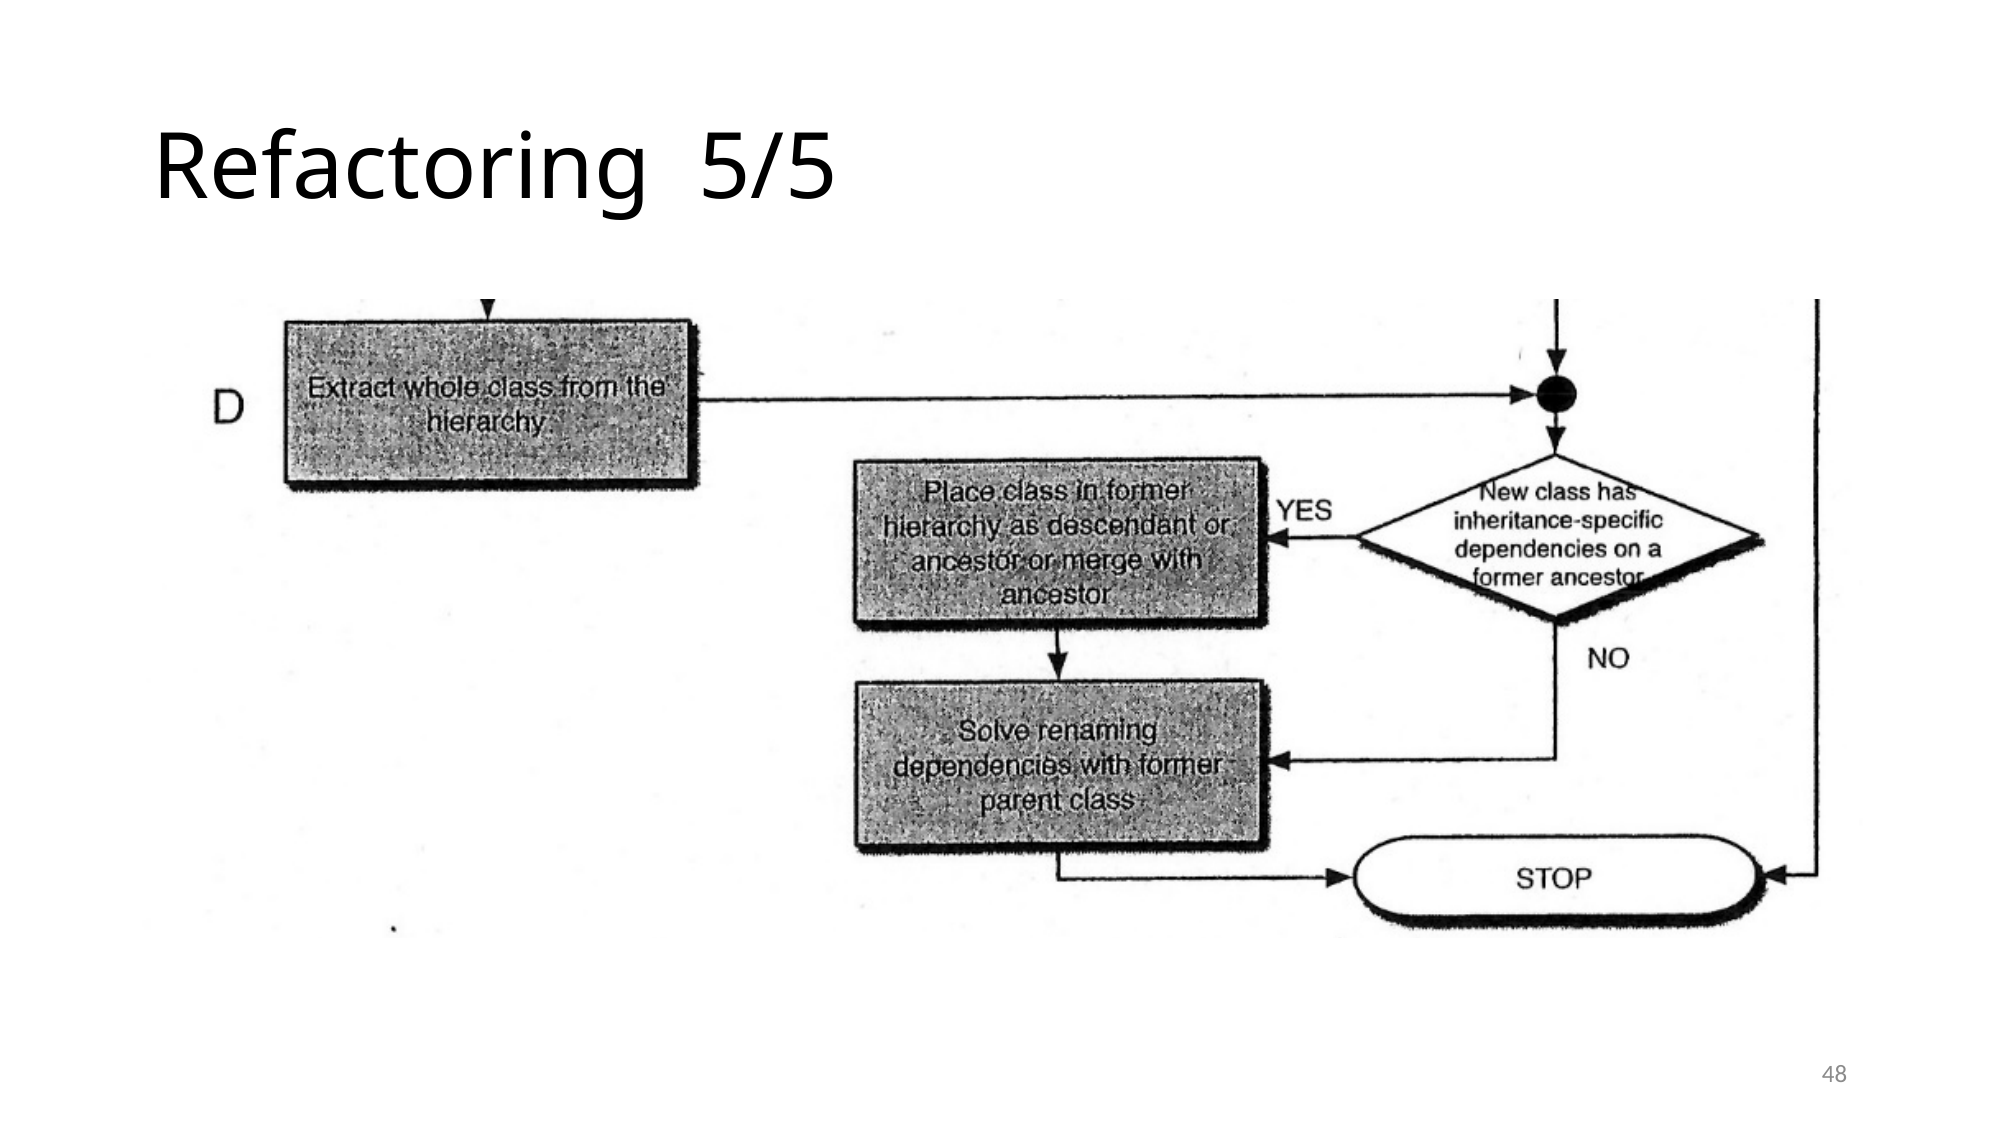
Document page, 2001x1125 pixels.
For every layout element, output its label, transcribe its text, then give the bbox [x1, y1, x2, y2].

slide_number 48 [1412, 1042, 1863, 1103]
title Refactoring 5/5 [137, 59, 1863, 278]
picture [137, 299, 1863, 938]
